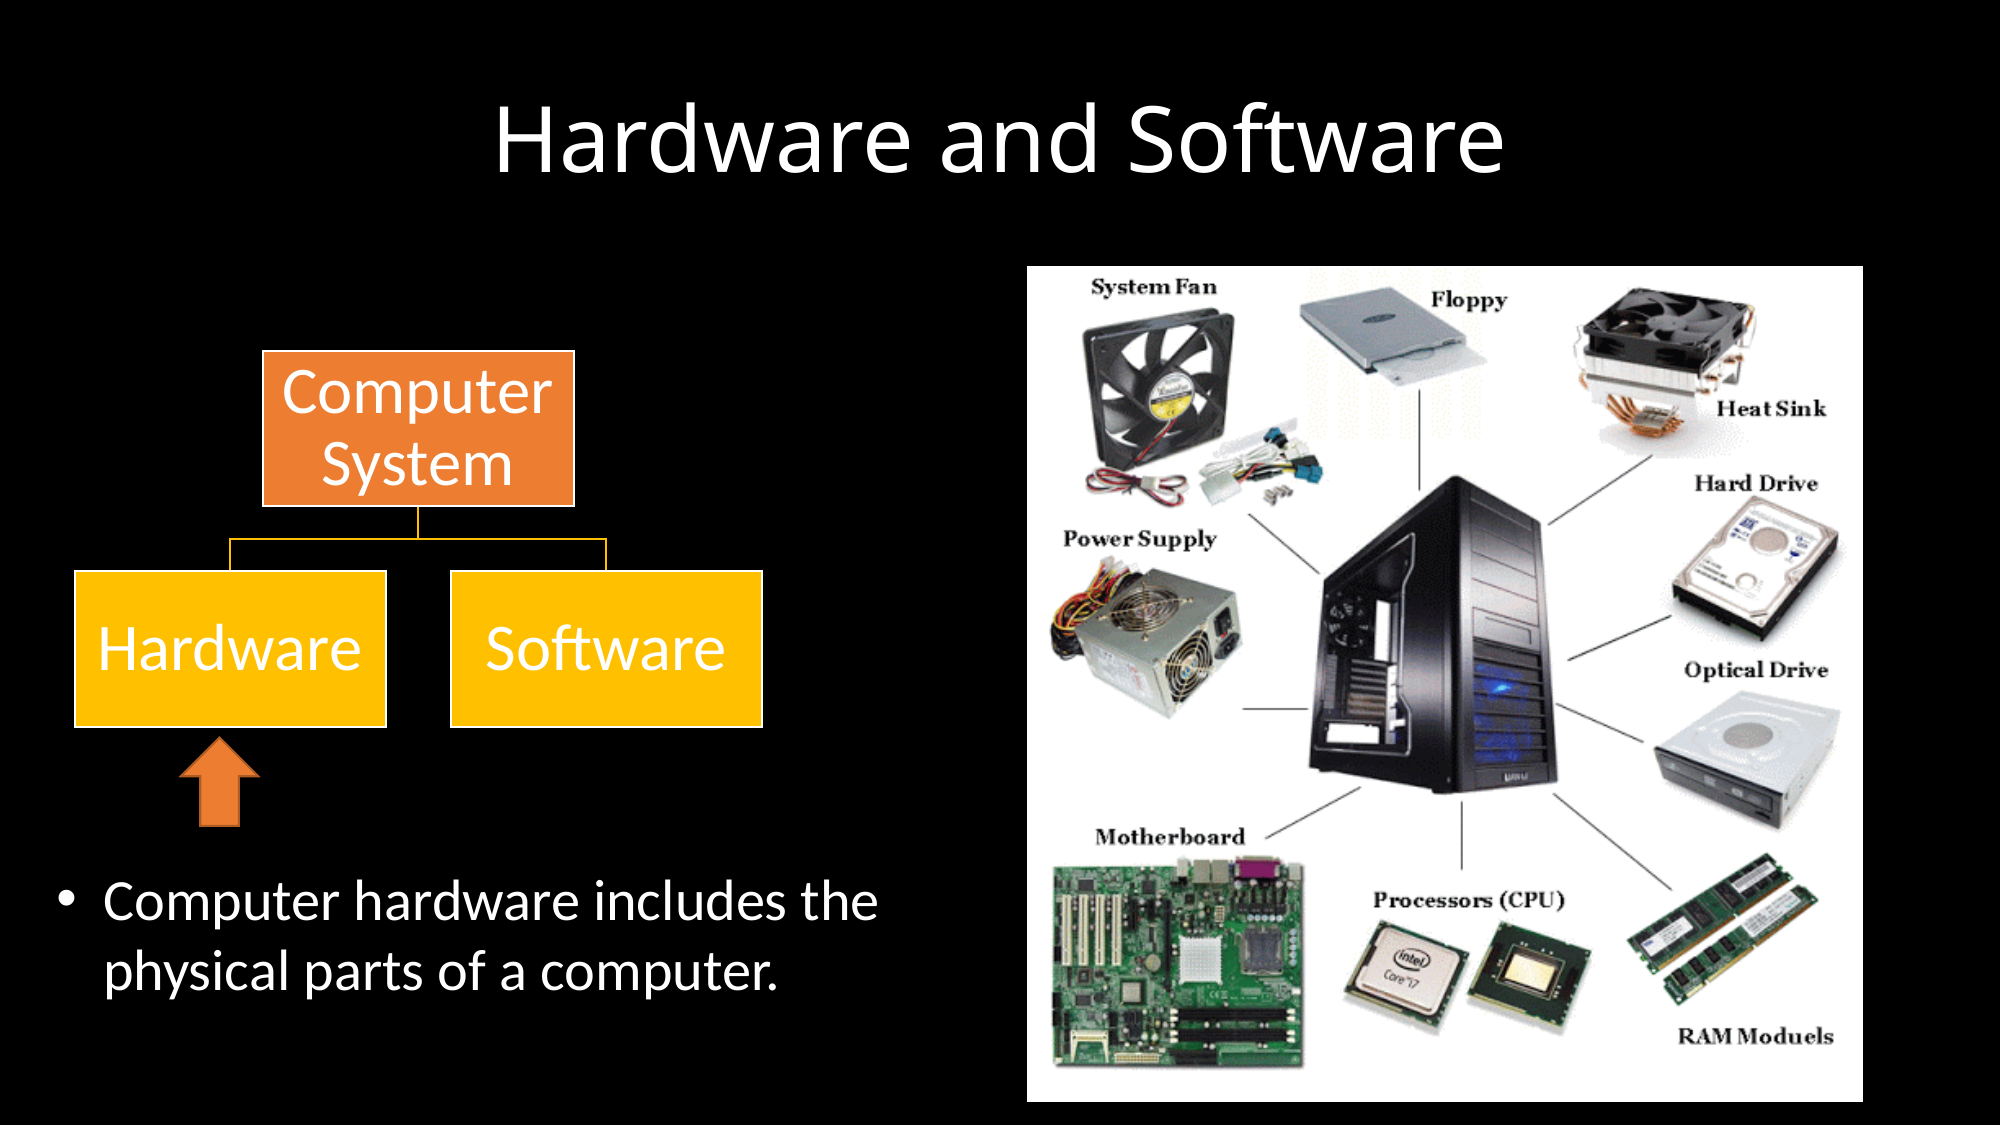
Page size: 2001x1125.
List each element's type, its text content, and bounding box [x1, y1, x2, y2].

text_box [178, 736, 261, 827]
text_box Computer hardware includes the physical parts of a computer. [41, 854, 1027, 1010]
picture [1027, 266, 1863, 1102]
title Hardware and Software [137, 33, 1863, 252]
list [29, 350, 808, 727]
